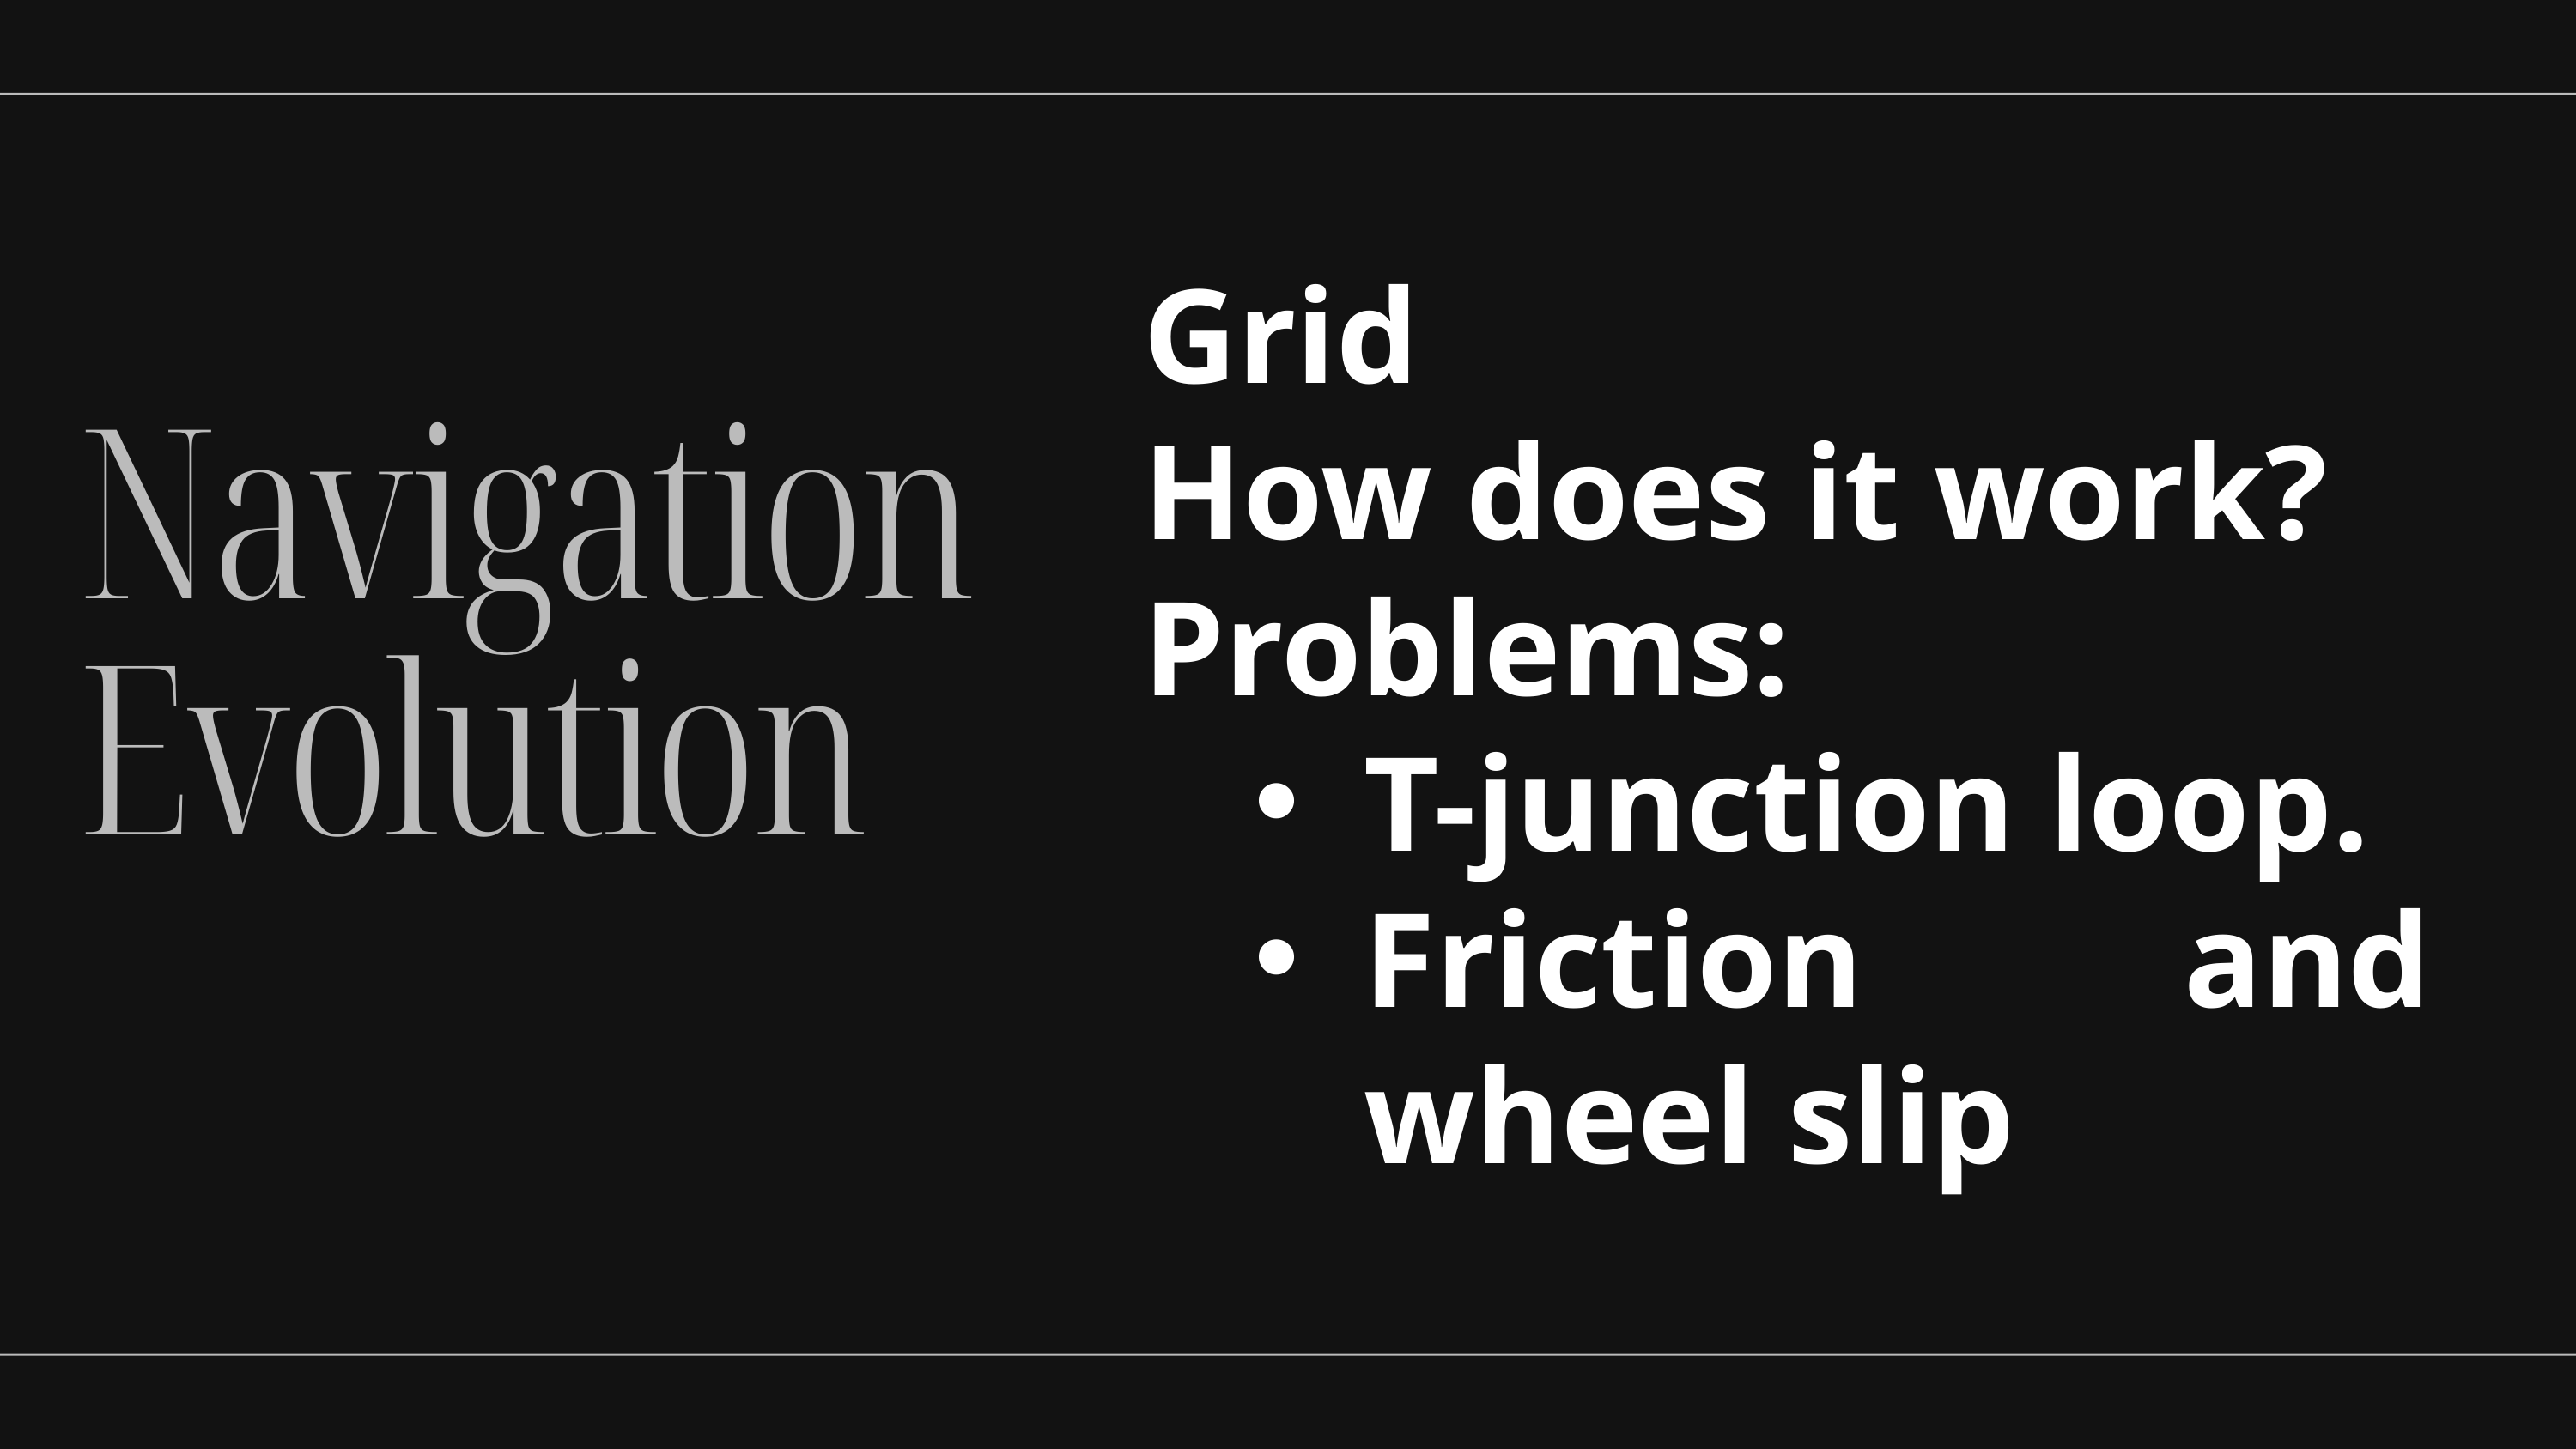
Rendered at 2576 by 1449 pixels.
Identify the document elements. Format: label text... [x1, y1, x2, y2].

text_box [78, 384, 1262, 1065]
text_box Grid How does it work? Problems: T-junction loop. Friction and wheel slip [1143, 253, 2432, 1190]
